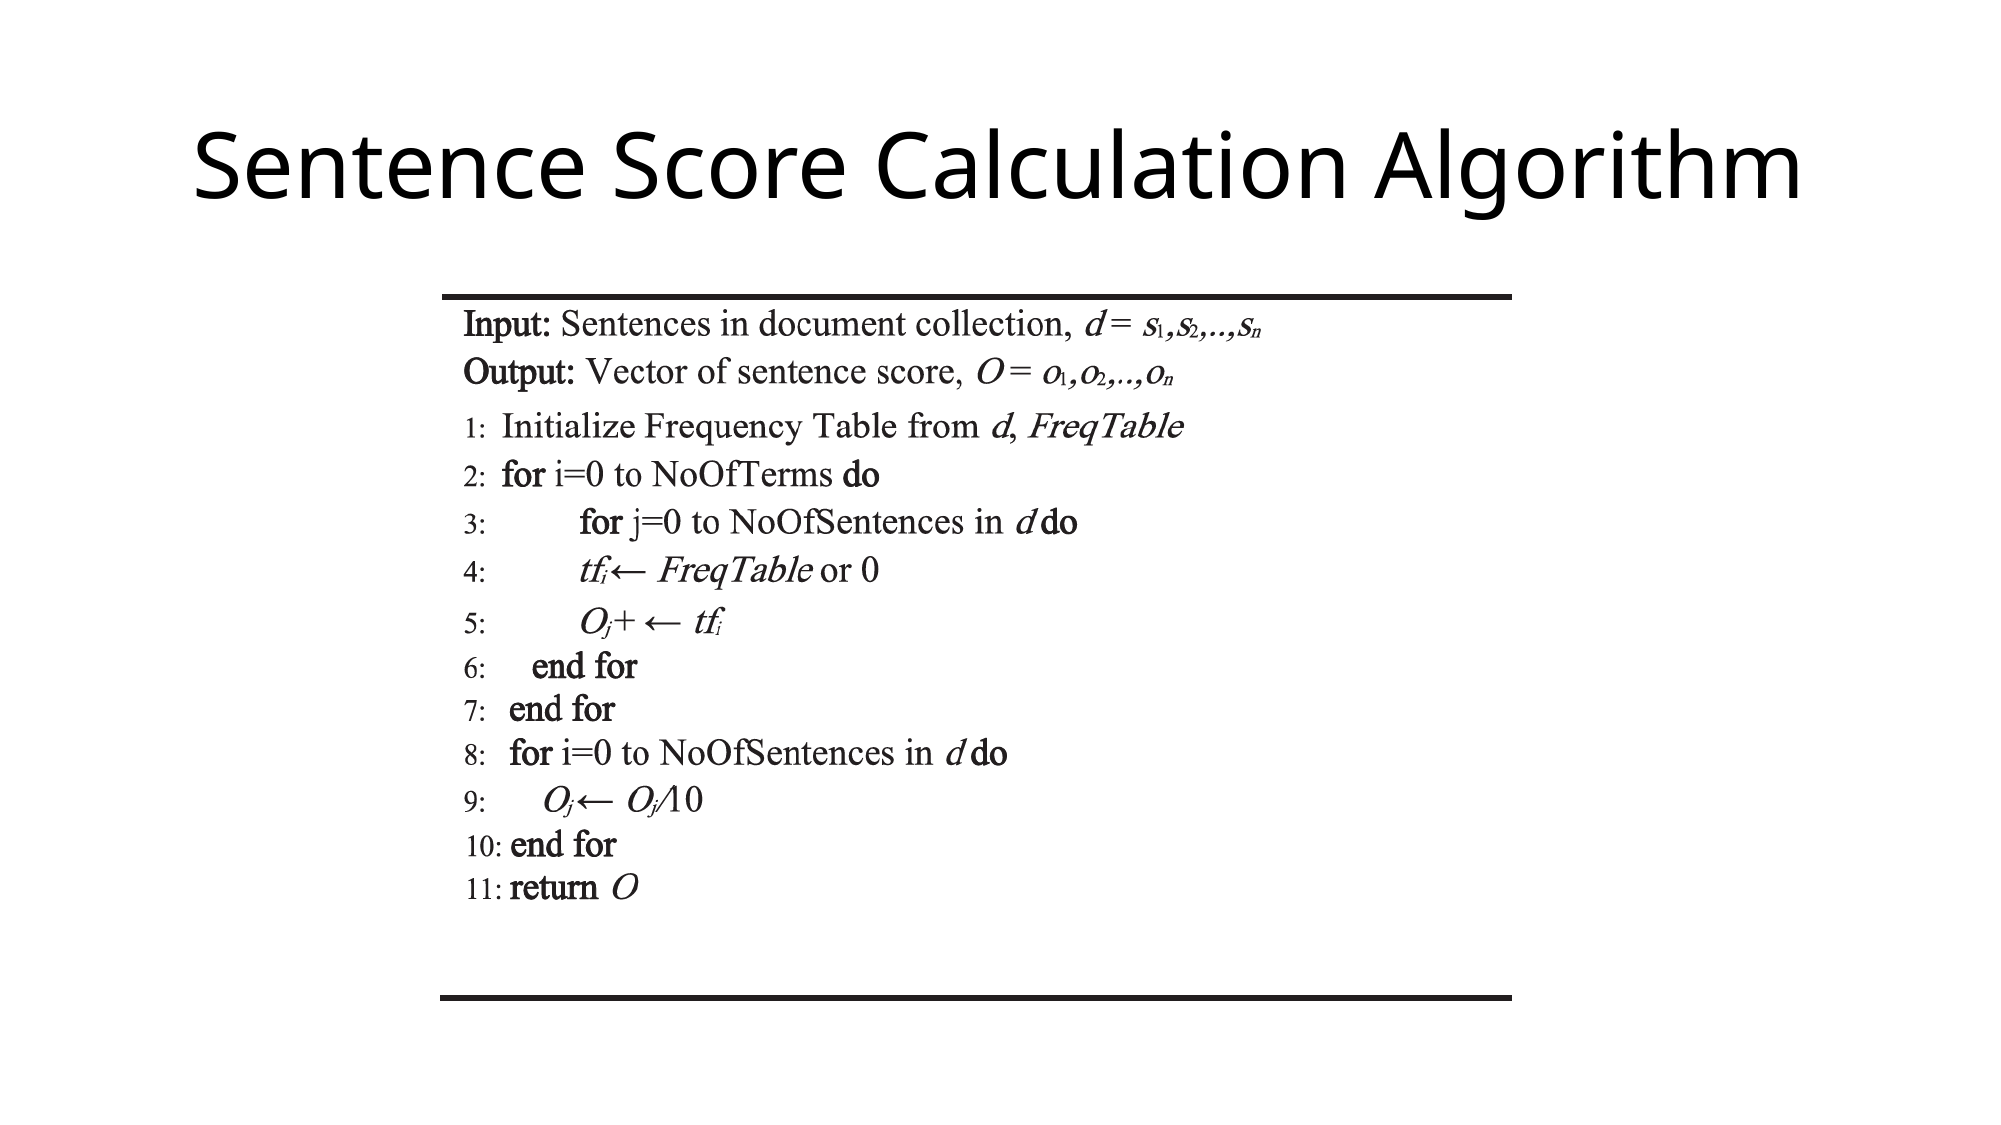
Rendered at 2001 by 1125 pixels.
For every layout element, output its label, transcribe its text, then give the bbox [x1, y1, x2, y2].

picture [395, 255, 1604, 1038]
title Sentence Score Calculation Algorithm [137, 59, 1863, 278]
